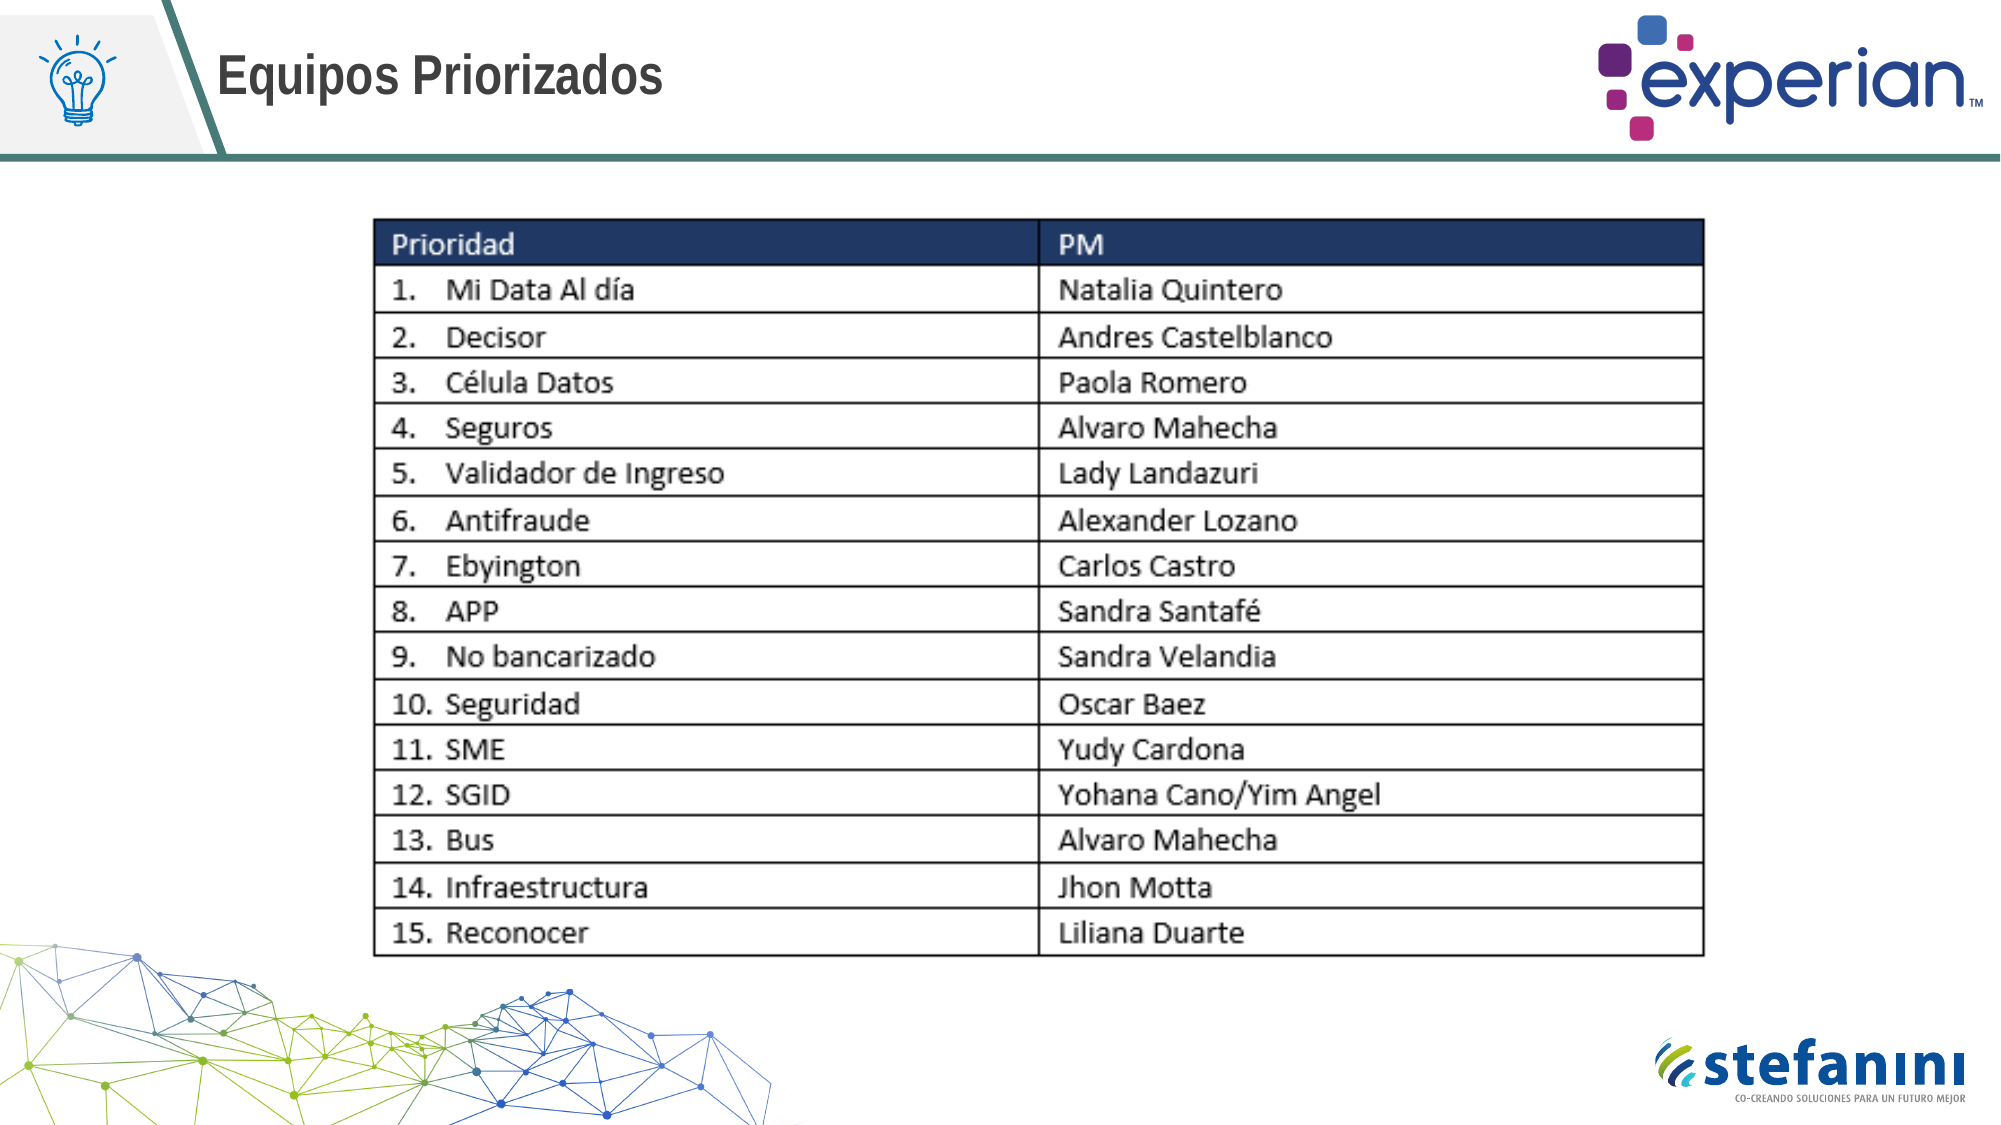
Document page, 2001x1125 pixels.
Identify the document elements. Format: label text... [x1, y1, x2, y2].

title Equipos Priorizados [190, 0, 1582, 154]
picture [1596, 13, 1985, 143]
picture [0, 201, 1737, 1125]
